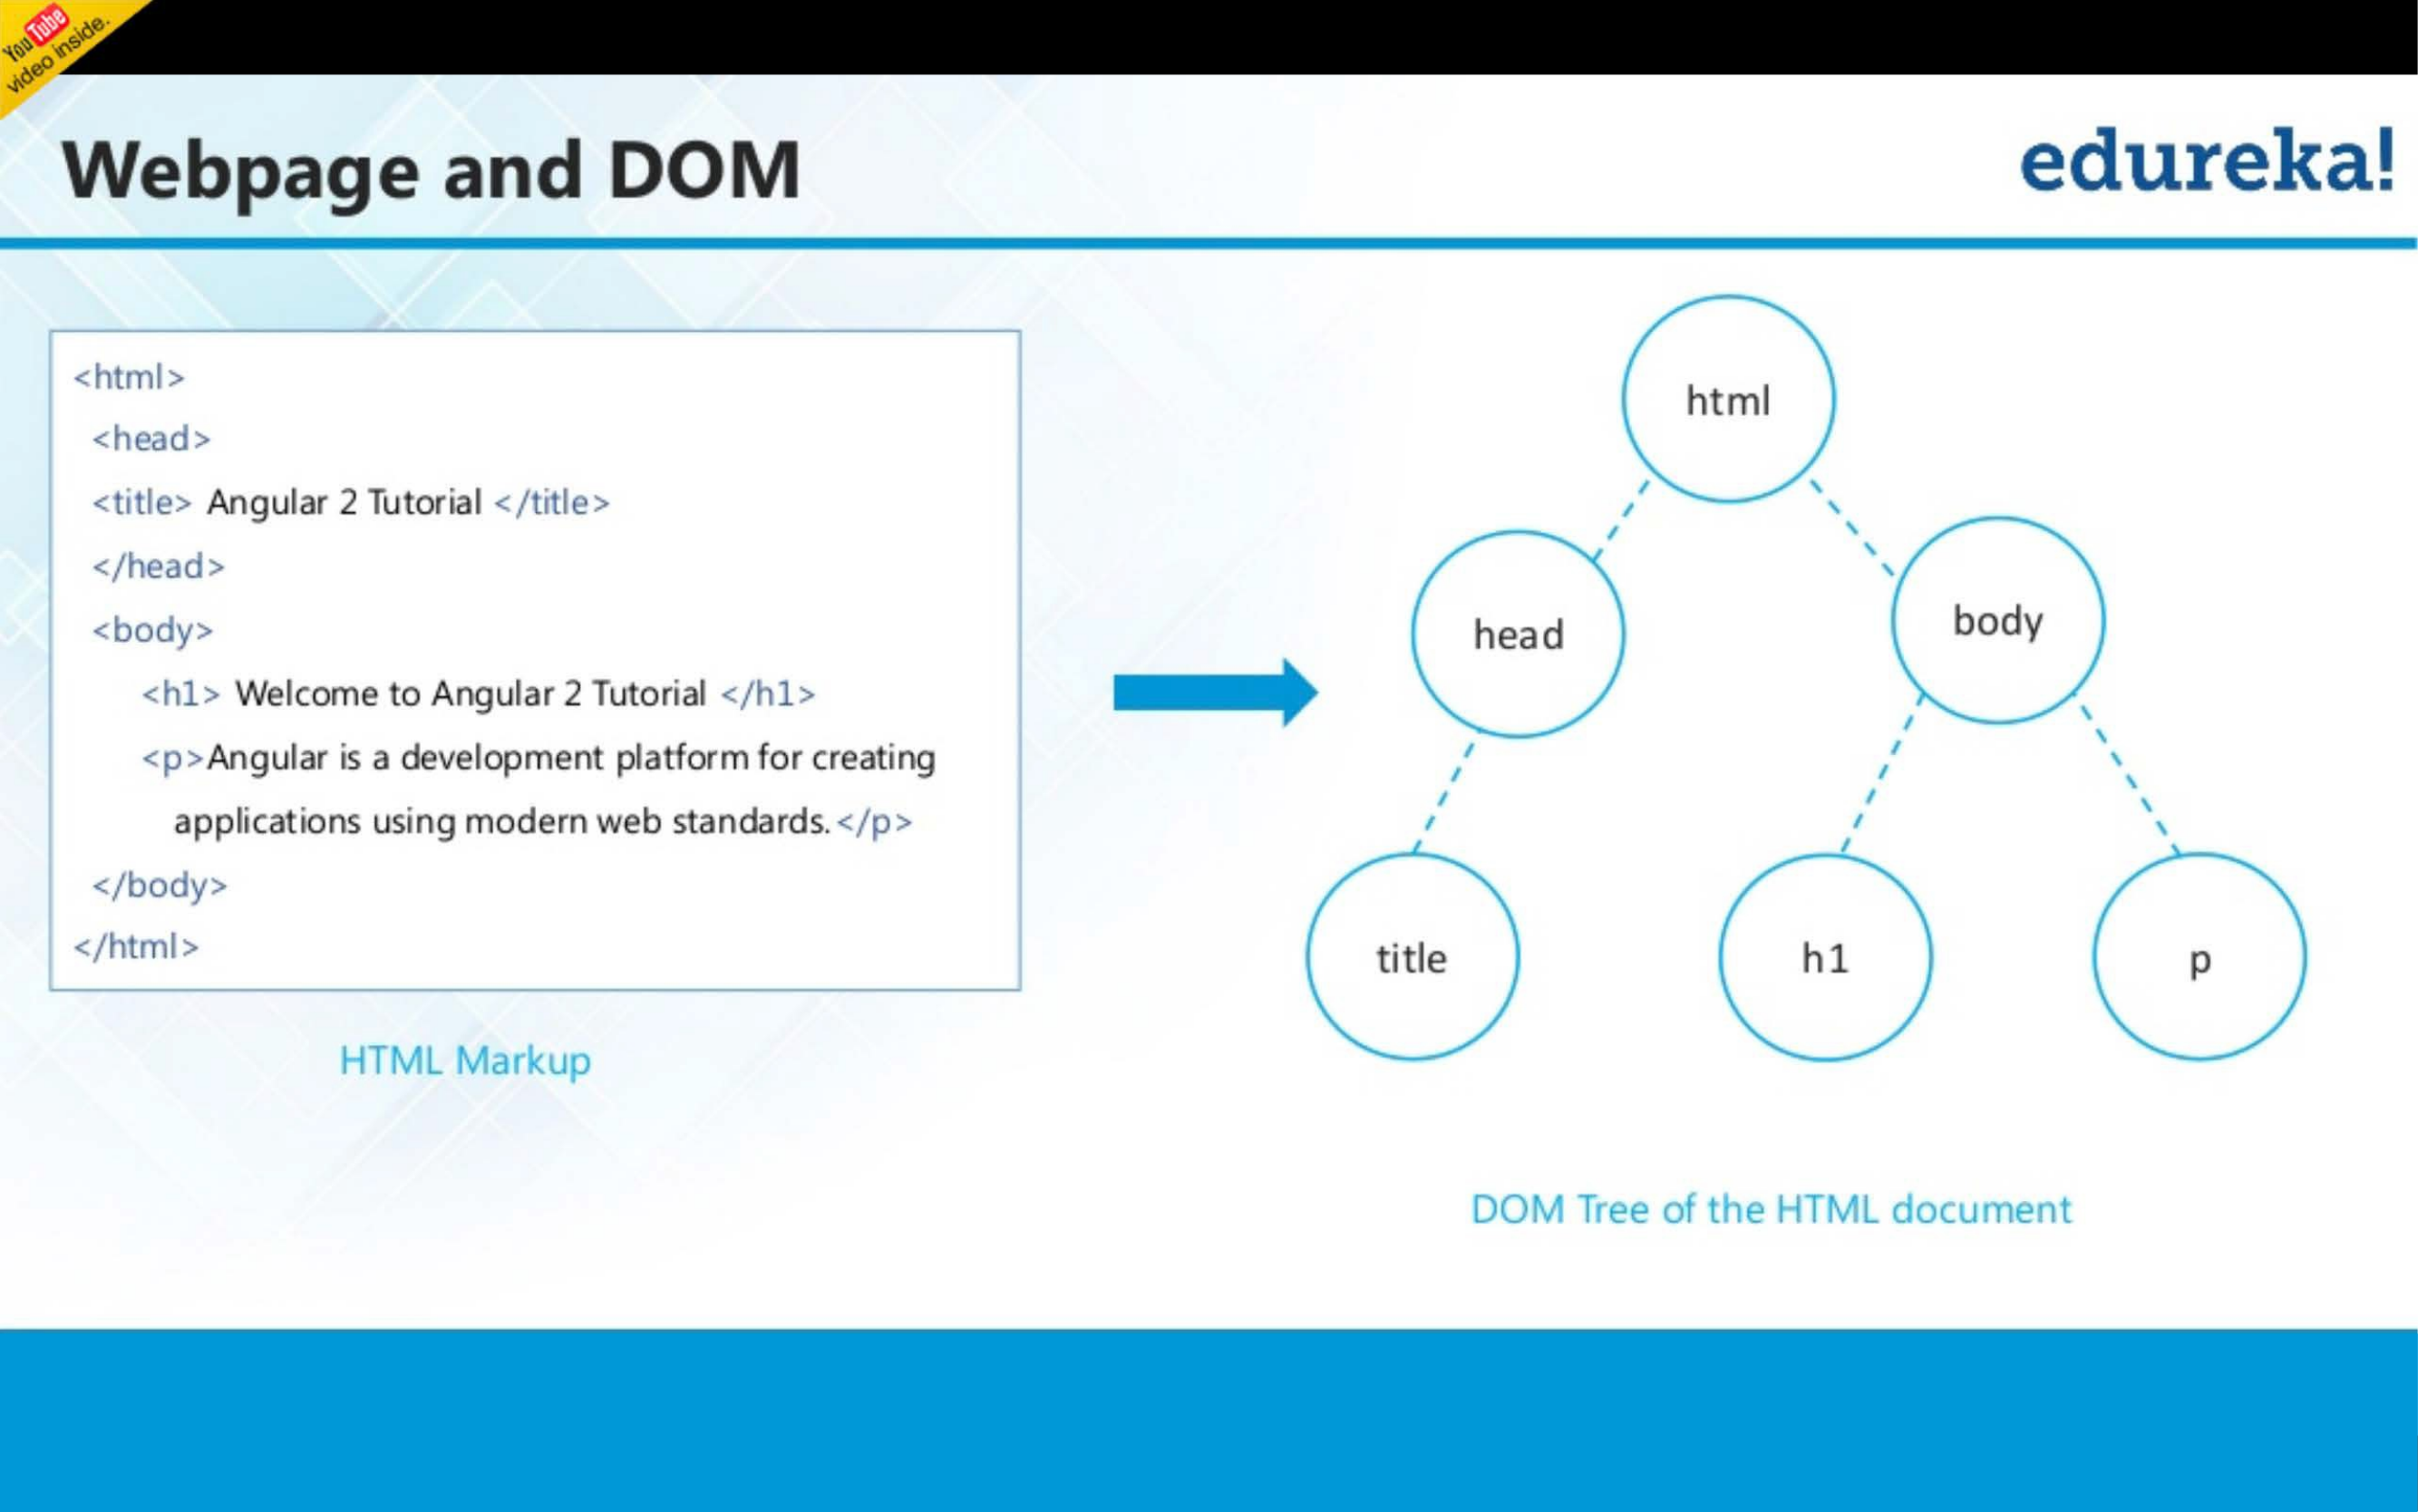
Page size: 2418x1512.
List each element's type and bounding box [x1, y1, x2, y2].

text_box [0, 0, 2418, 1332]
text_box [0, 1332, 2418, 1512]
